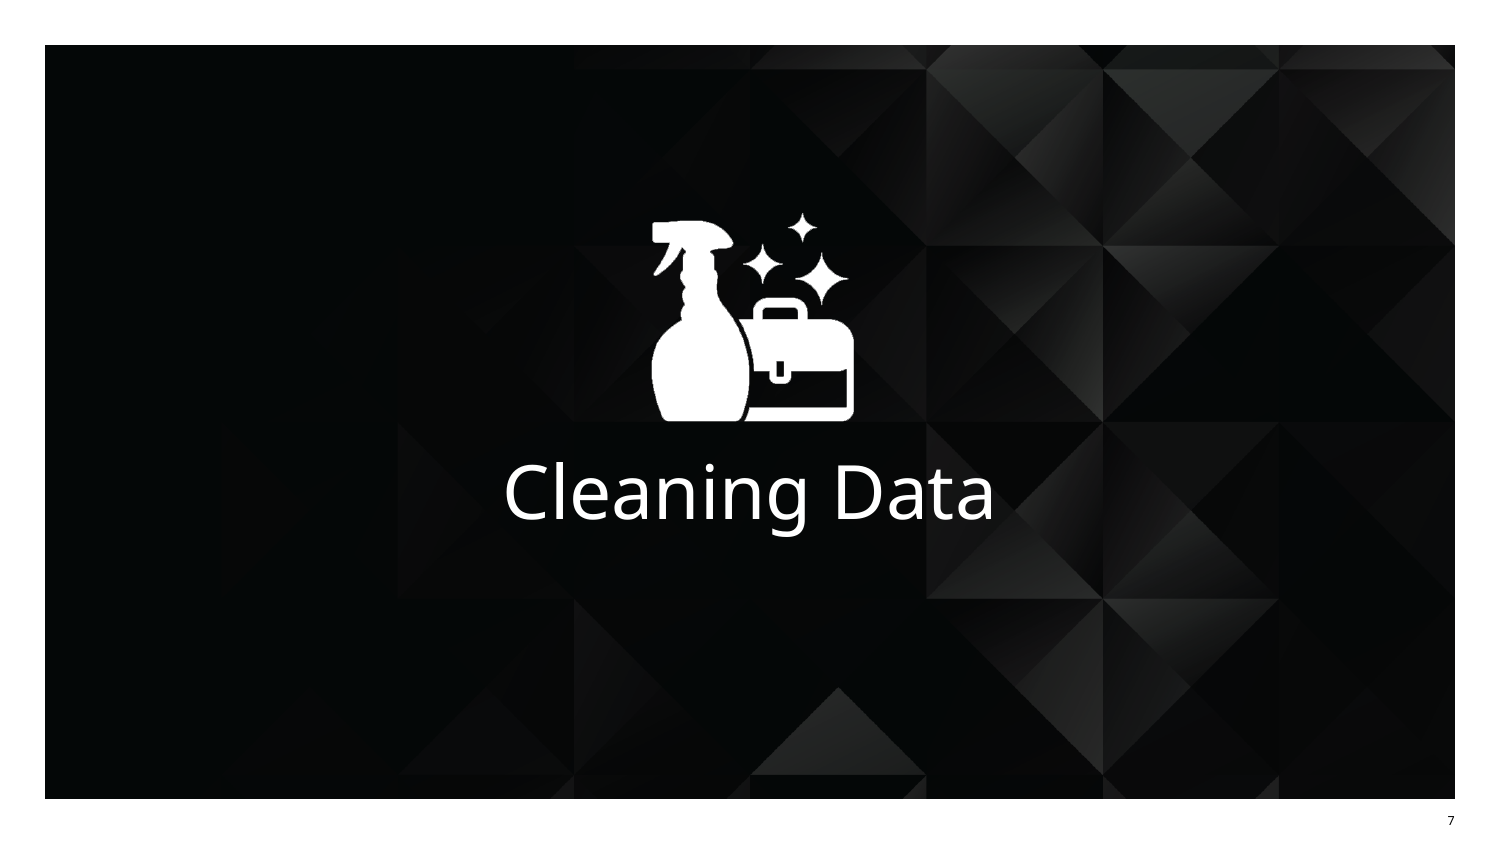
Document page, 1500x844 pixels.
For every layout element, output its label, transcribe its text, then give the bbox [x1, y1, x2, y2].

picture [45, 45, 1455, 442]
title Cleaning Data [45, 430, 1455, 561]
picture [45, 561, 1455, 799]
